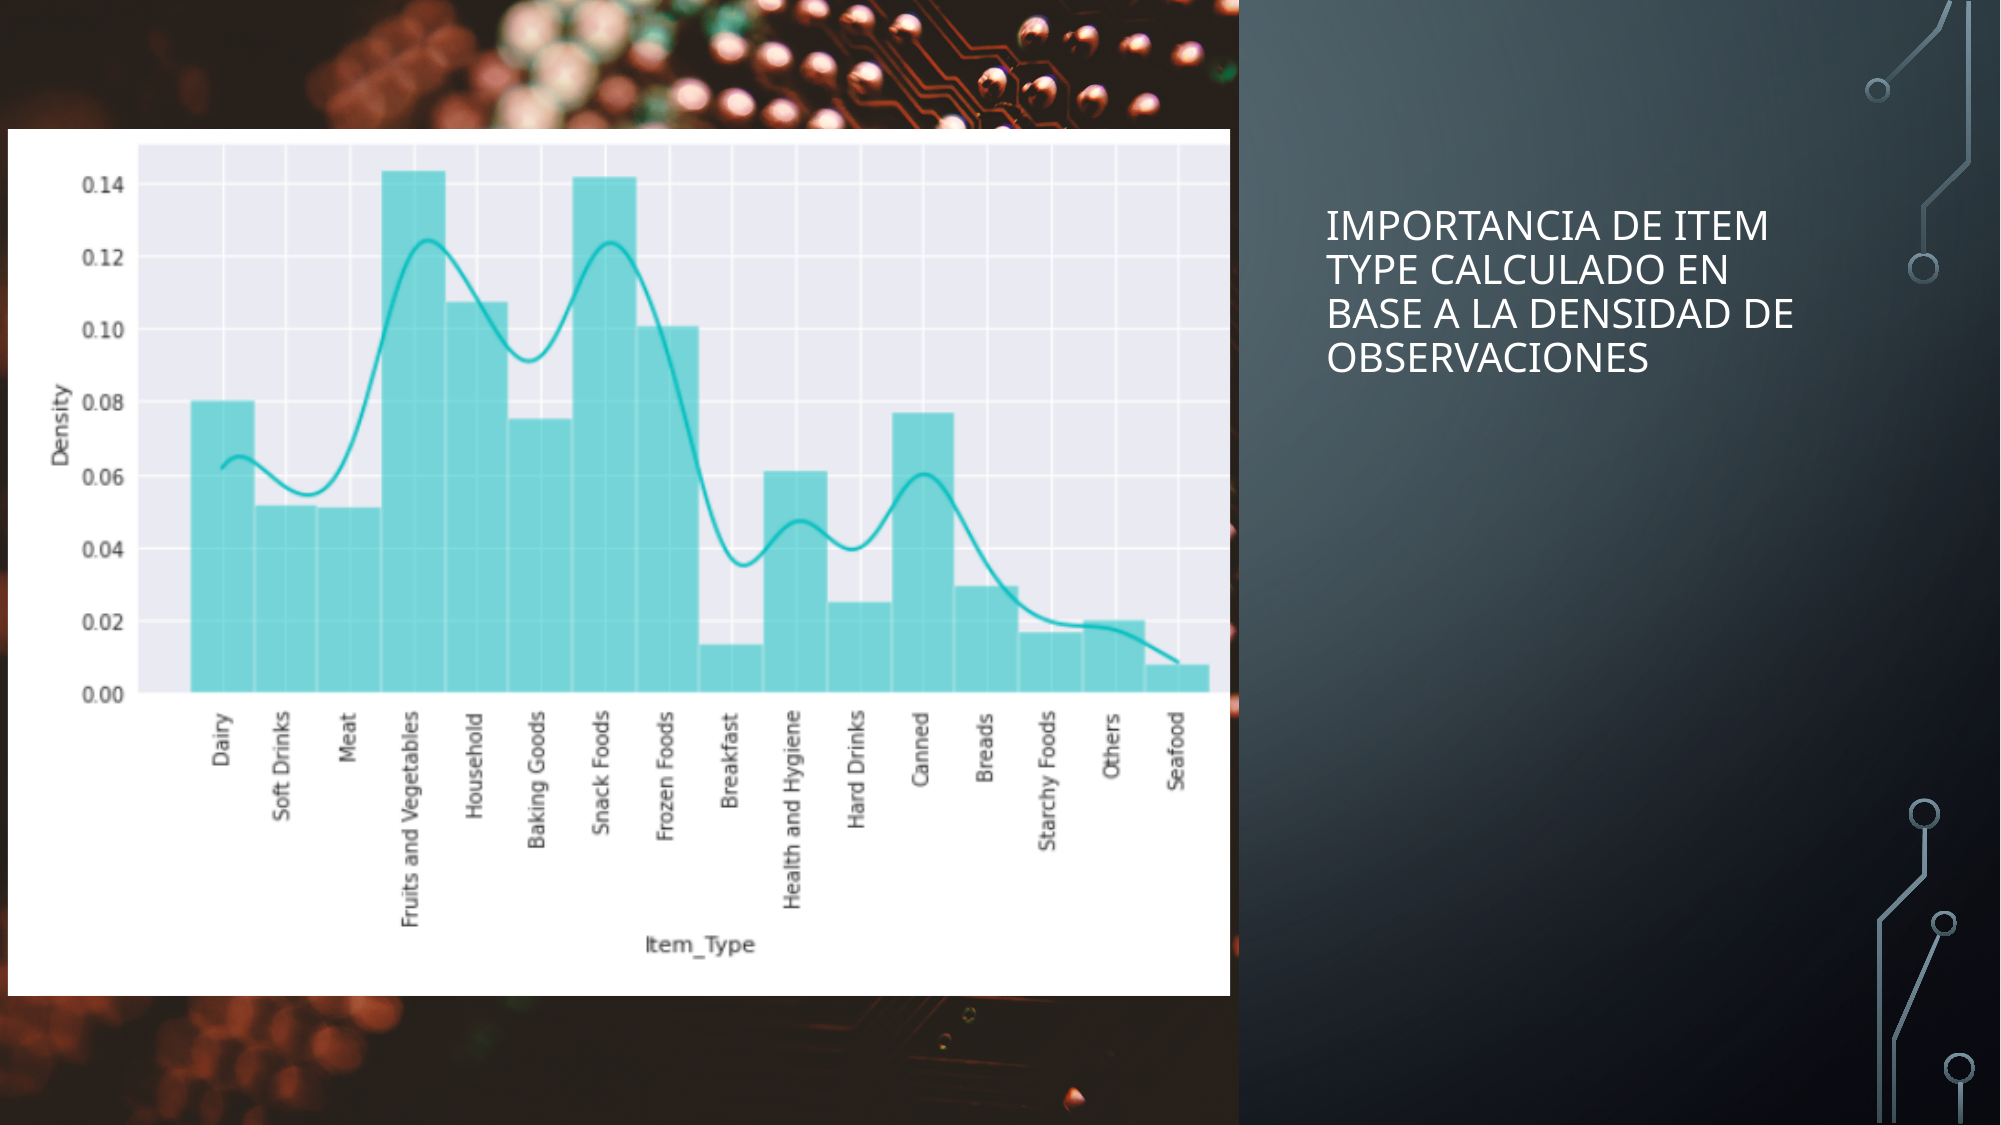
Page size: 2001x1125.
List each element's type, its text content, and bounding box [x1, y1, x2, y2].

picture [0, 0, 1240, 1125]
title Importancia de item type calculado en base a la densidad de observaciones [1310, 196, 1849, 440]
